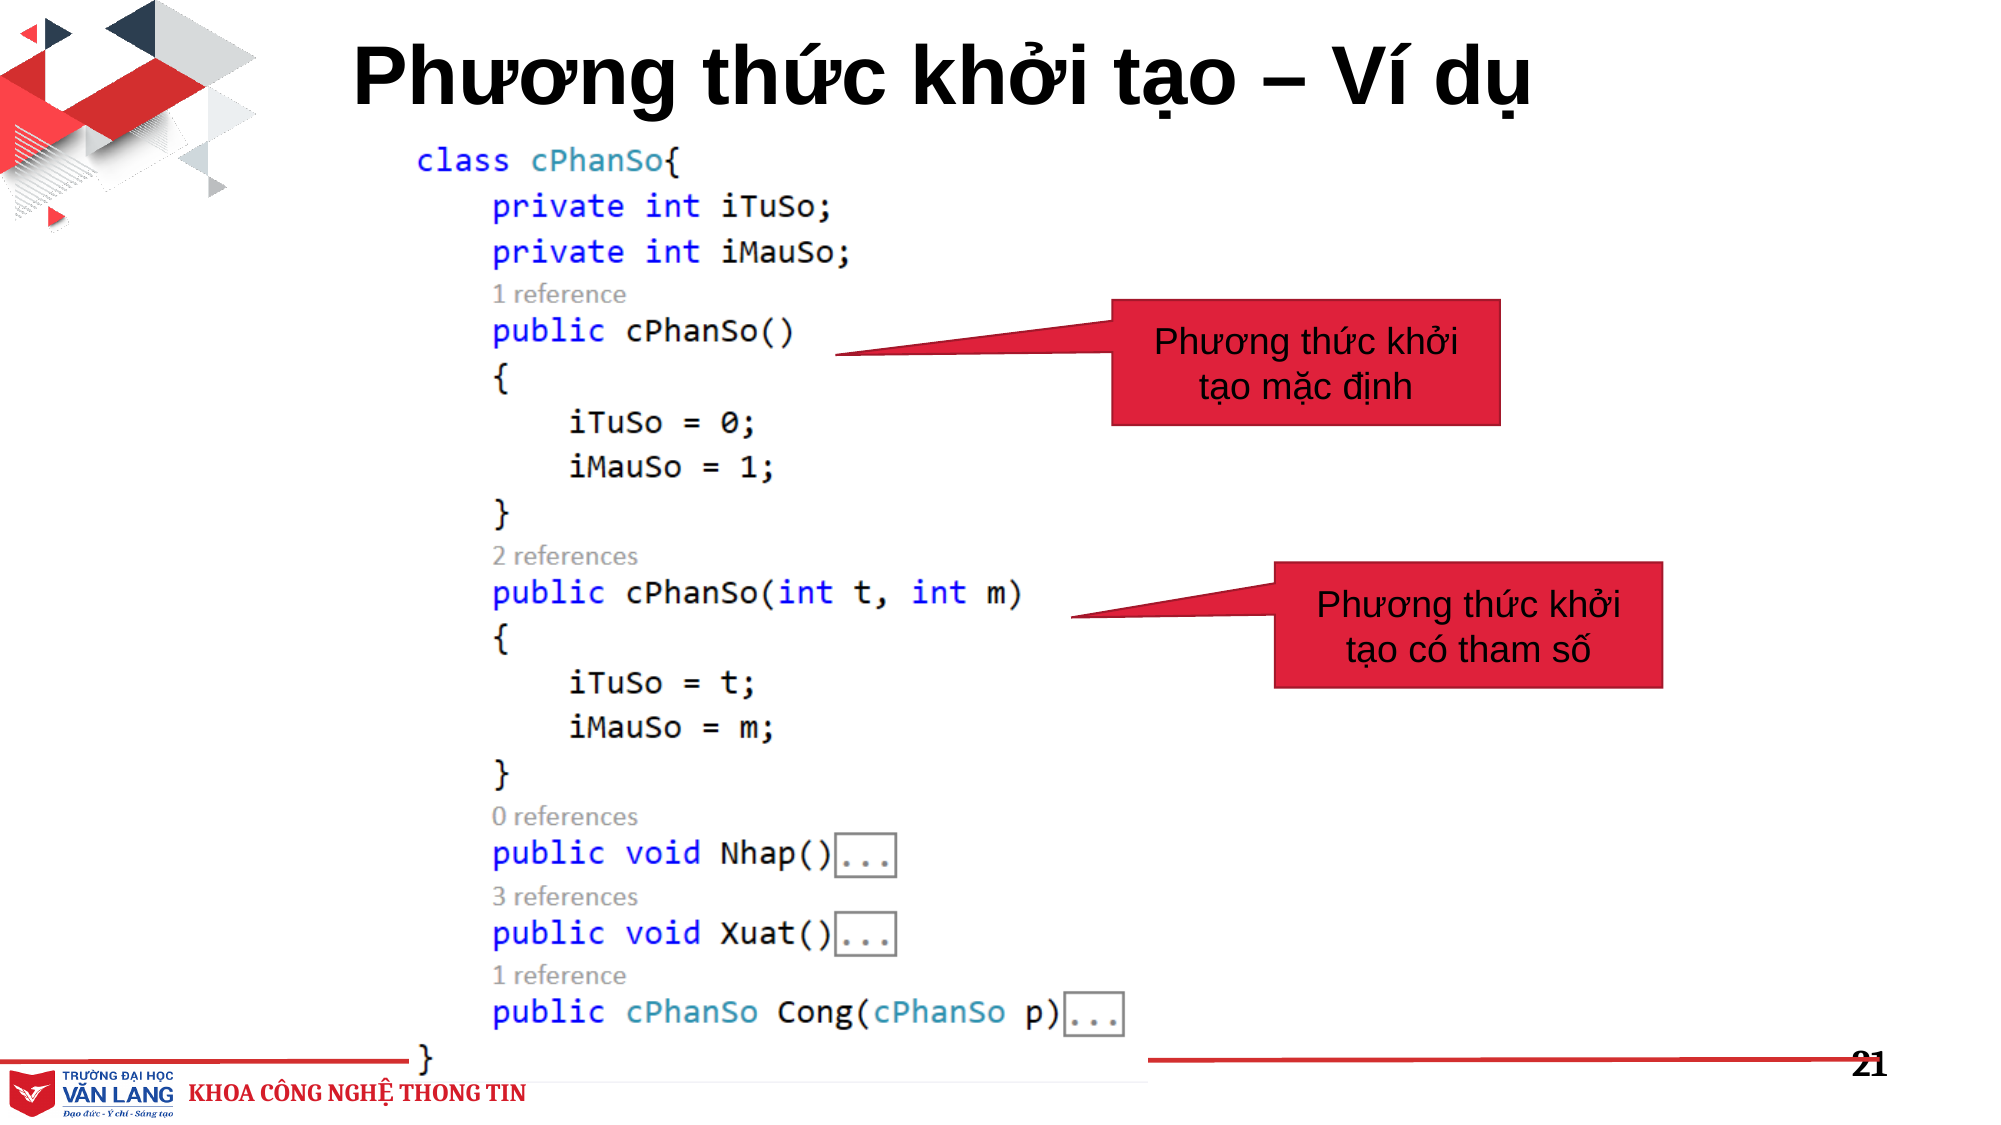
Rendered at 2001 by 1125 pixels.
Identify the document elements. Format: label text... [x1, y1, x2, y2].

text_box Phương thức khởi tạo có tham số [1148, 561, 1664, 689]
picture [0, 0, 256, 233]
title Phương thức khởi tạo – Ví dụ [337, 24, 1750, 138]
text_box Phương thức khởi tạo mặc định [1148, 298, 1501, 427]
picture [8, 1069, 173, 1118]
picture [409, 137, 1148, 1083]
